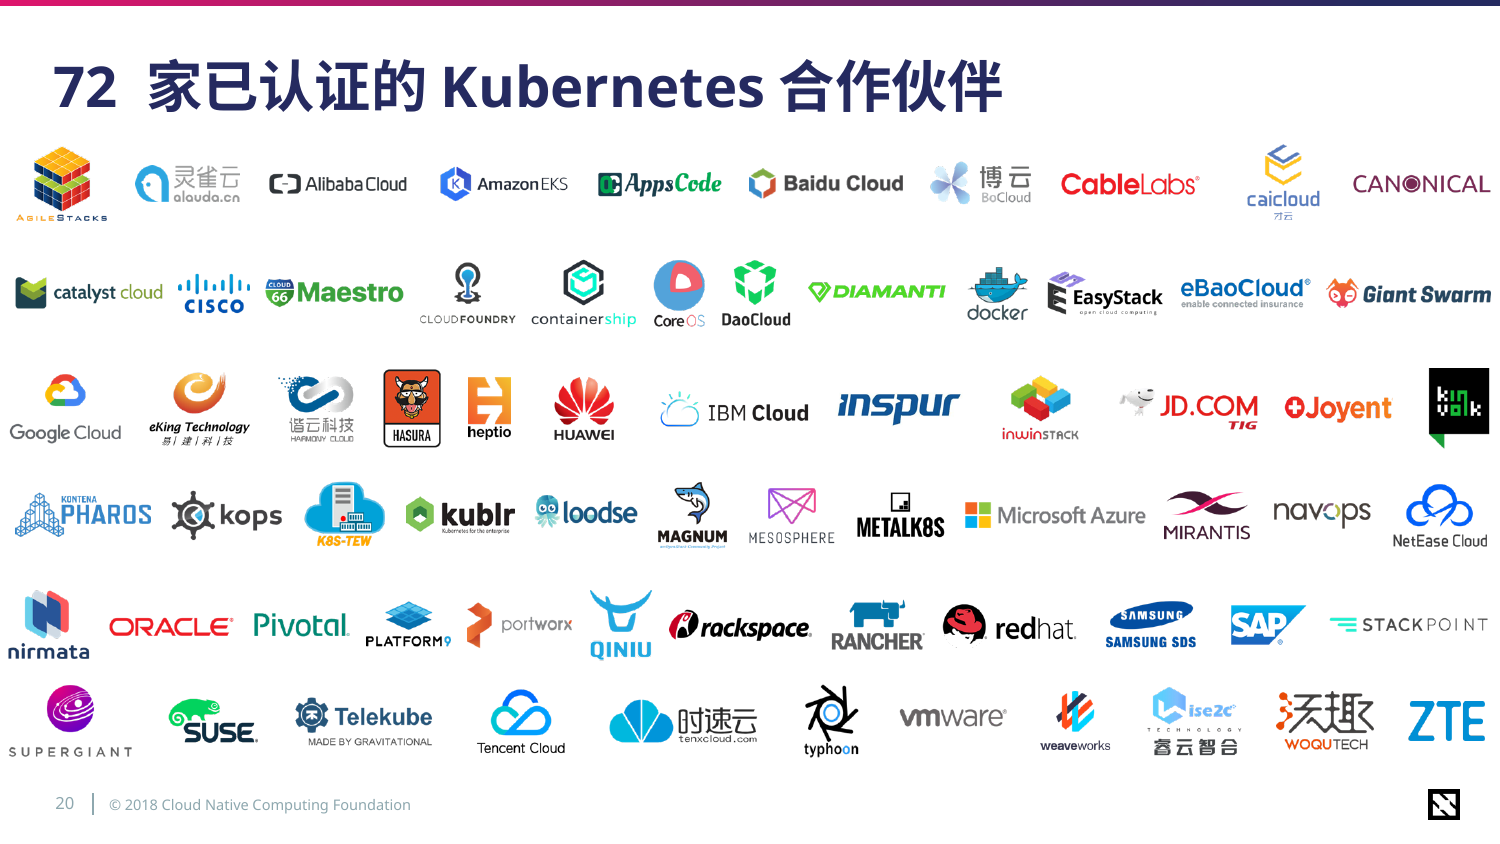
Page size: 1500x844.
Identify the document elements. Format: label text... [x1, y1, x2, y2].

picture [533, 493, 638, 537]
picture [12, 143, 110, 224]
picture [535, 377, 633, 440]
picture [379, 365, 444, 452]
picture [147, 370, 252, 447]
picture [804, 282, 948, 304]
picture [595, 167, 724, 201]
picture [252, 593, 350, 656]
picture [467, 591, 572, 657]
picture [720, 258, 792, 328]
picture [302, 480, 388, 550]
picture [291, 695, 435, 746]
picture [168, 489, 284, 541]
picture [964, 495, 1147, 535]
picture [11, 276, 165, 309]
picture [265, 173, 409, 195]
picture [467, 377, 511, 440]
picture [1283, 385, 1393, 432]
picture [987, 370, 1093, 447]
picture [1469, 701, 1486, 741]
picture [897, 701, 1007, 740]
picture [942, 600, 1078, 648]
picture [529, 256, 639, 330]
picture [405, 496, 515, 534]
picture [365, 595, 451, 653]
picture [746, 485, 837, 544]
picture [107, 608, 236, 640]
picture [1417, 368, 1496, 449]
picture [1452, 706, 1463, 741]
picture [828, 593, 926, 656]
picture [434, 164, 570, 203]
picture [1093, 595, 1209, 653]
picture [1428, 789, 1460, 820]
picture [262, 277, 406, 308]
picture [927, 159, 1033, 208]
picture [960, 265, 1033, 321]
picture [1040, 691, 1112, 750]
picture [1225, 597, 1310, 652]
picture [1045, 269, 1166, 316]
picture [669, 606, 813, 643]
picture [1116, 387, 1260, 430]
picture [834, 390, 963, 427]
picture [1419, 701, 1446, 741]
picture [15, 492, 151, 538]
picture [178, 269, 250, 316]
picture [1227, 139, 1325, 228]
picture [1178, 273, 1314, 312]
picture [749, 168, 903, 199]
picture [6, 683, 135, 759]
picture [468, 687, 573, 755]
picture [1391, 482, 1489, 548]
picture [135, 165, 241, 203]
picture [1326, 269, 1491, 317]
picture [657, 390, 811, 427]
picture [588, 588, 653, 661]
picture [651, 257, 708, 328]
picture [656, 479, 728, 550]
picture [1058, 172, 1202, 195]
picture [793, 674, 865, 767]
picture [1267, 494, 1373, 536]
picture [1276, 691, 1374, 751]
picture [1350, 173, 1493, 194]
picture [418, 257, 517, 328]
picture [7, 372, 123, 445]
picture [6, 588, 91, 661]
picture [606, 698, 760, 743]
picture [1164, 488, 1250, 541]
picture [1145, 683, 1243, 759]
picture [1326, 610, 1491, 638]
picture [1407, 701, 1424, 741]
picture [276, 373, 355, 444]
title 72 家已认证的Kubernetes合作伙伴 [42, 52, 1458, 126]
picture [167, 691, 259, 750]
picture [855, 491, 946, 539]
